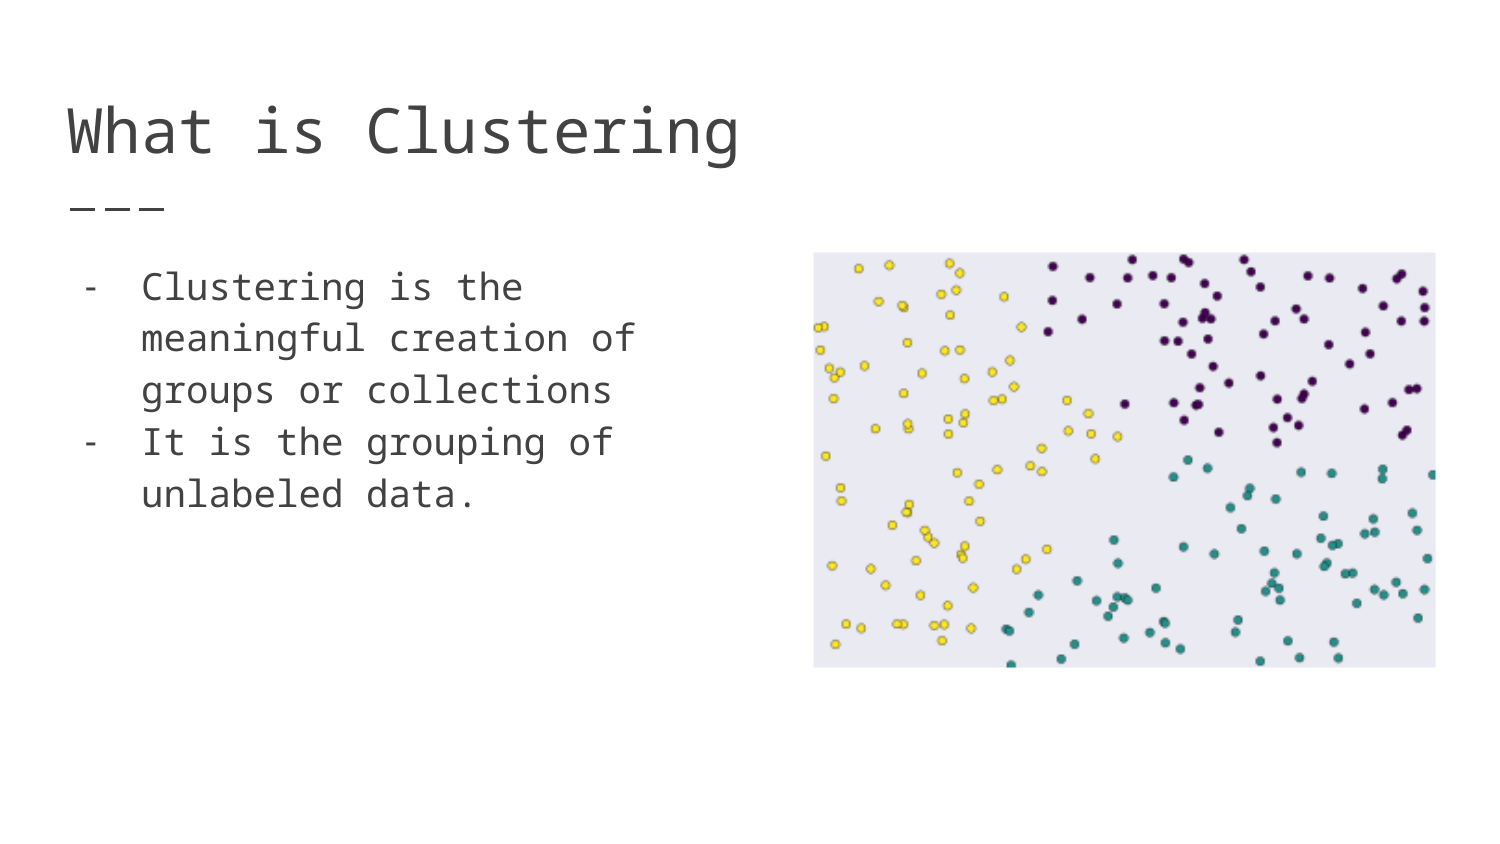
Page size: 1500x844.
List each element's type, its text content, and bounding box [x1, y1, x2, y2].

picture [801, 240, 1450, 681]
title What is Clustering [51, 61, 1449, 182]
list Clustering is the meaningful creation of groups or collections It is the grouping of unlabeled data. [51, 240, 699, 750]
